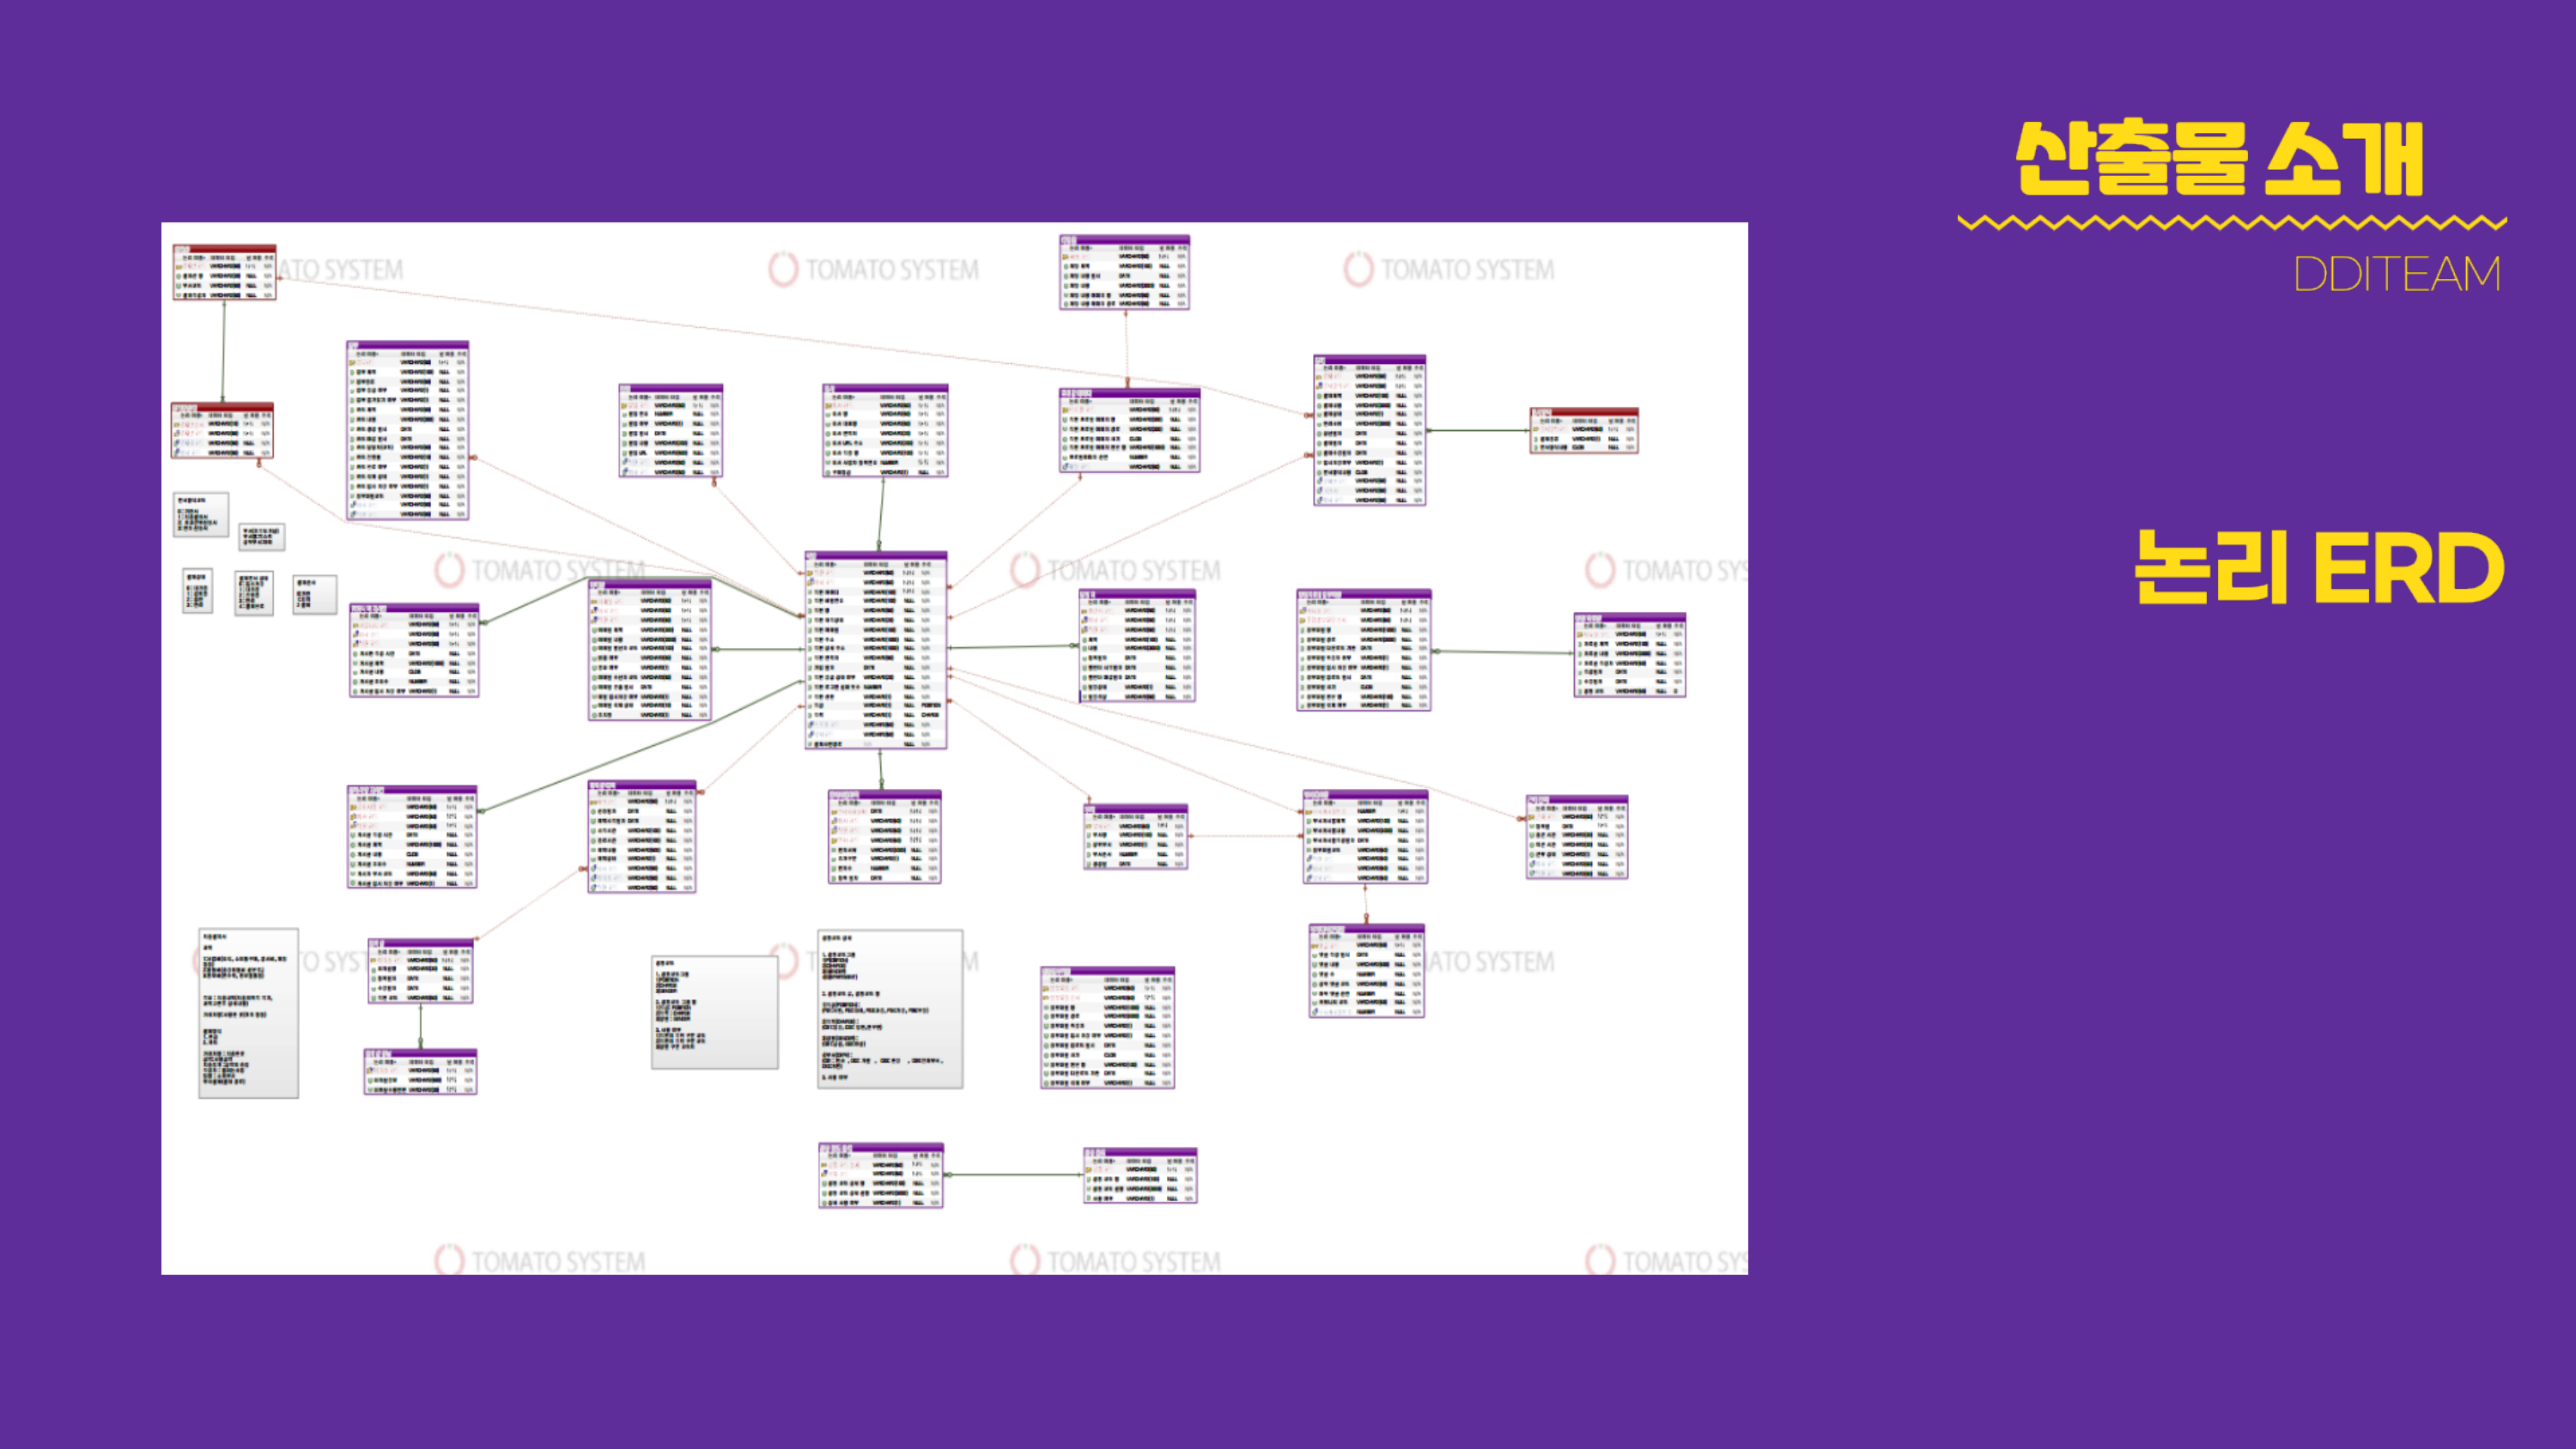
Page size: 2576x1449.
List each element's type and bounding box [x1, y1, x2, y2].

picture [1806, 483, 2544, 645]
text_box [1958, 214, 2508, 232]
text_box [161, 222, 1749, 1276]
picture [1923, 241, 2522, 312]
picture [1945, 84, 2464, 236]
